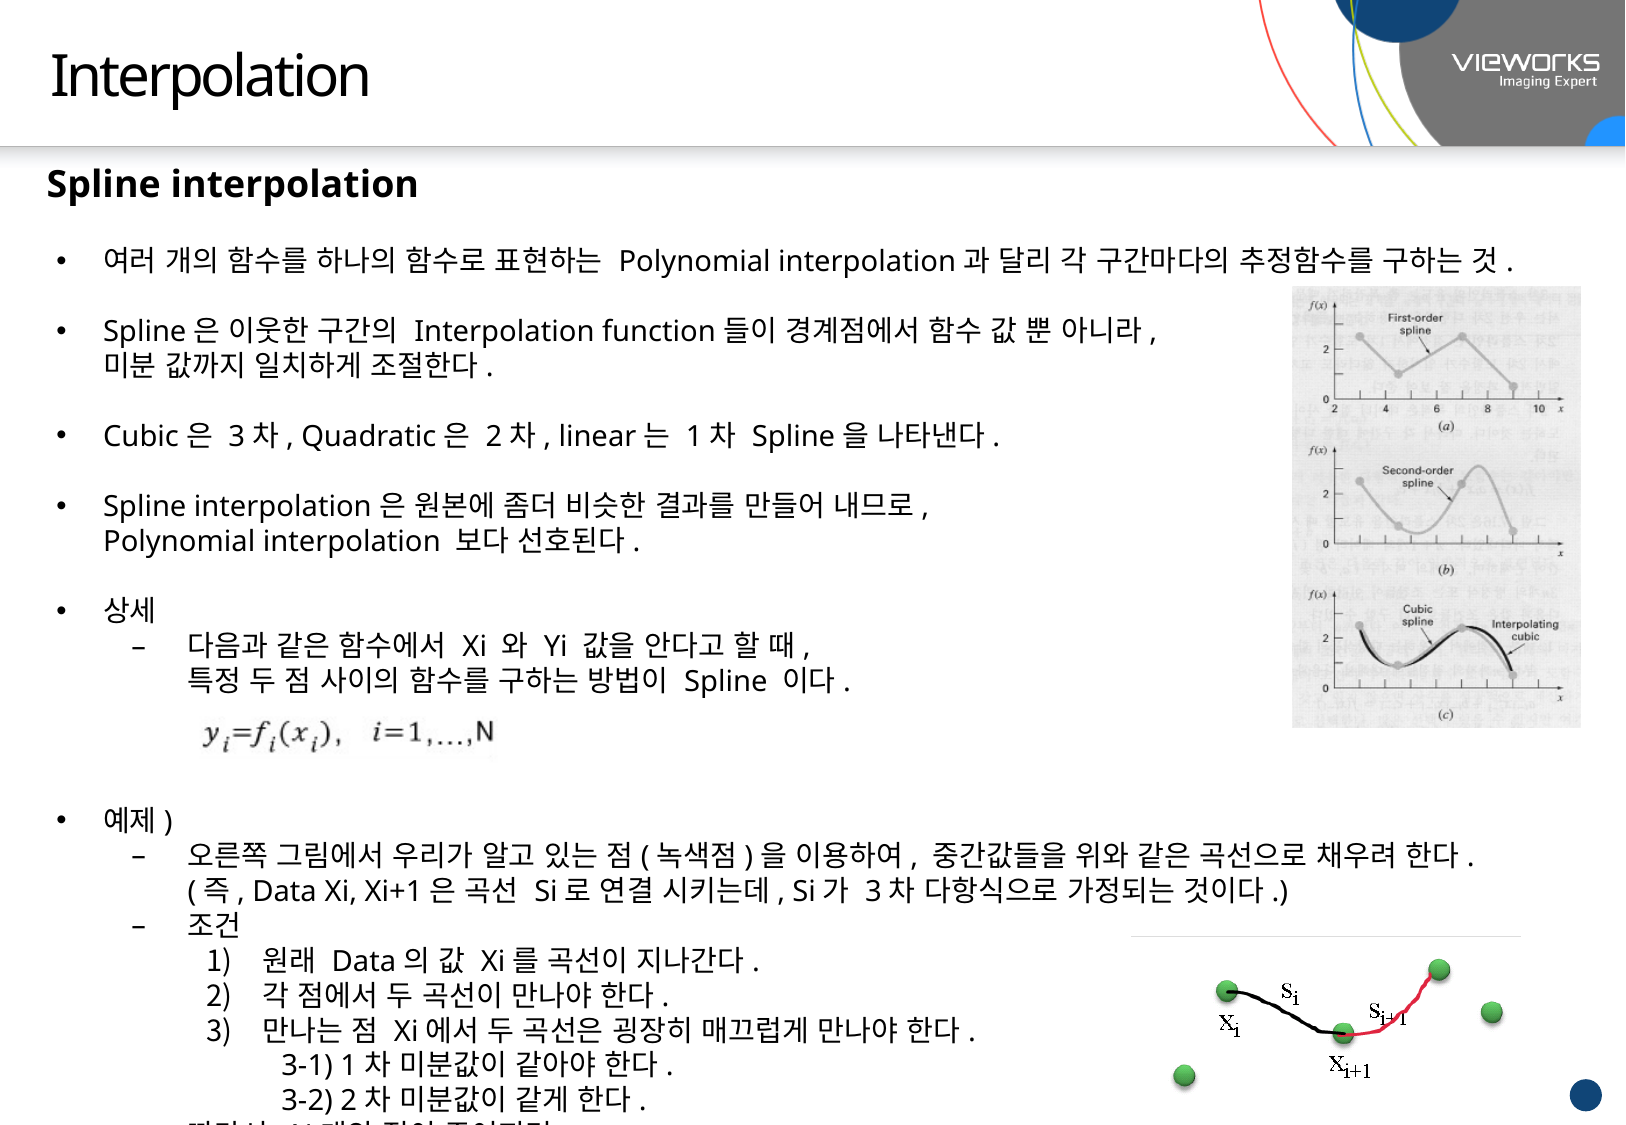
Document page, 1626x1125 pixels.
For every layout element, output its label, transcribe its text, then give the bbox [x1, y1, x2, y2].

picture [1255, 0, 1625, 146]
text_box Spline interpolation [31, 152, 955, 213]
picture [186, 700, 512, 774]
picture [1292, 285, 1581, 729]
text_box 여러 개의 함수를 하나의 함수로 표현하는 Polynomial interpolation과 달리 각 구간마다의 추정함수를 구하는 것. Spline은 이웃한 구간의 Interpolation function들이 경계점에서 함수 값 뿐 아니라, 미분 값까지 일치하게 조절한다. Cubic은 3차, Quadratic은 2차, linear는 1차 Spline을 나타낸다. Spline interpolation은 원본에 좀더 비슷한 결과를 만들어 내므로, Polynomial interpolation 보다 선호된다. 상세 다음과 같은 함수에서 Xi 와 Yi 값을 안다고 할 때, 특정 두 점 사이의 함수를 구하는 방법이 Spline 이다. 예제) 오른쪽 그림에서 우리가 알고 있는 점(녹색점)을 이용하여, 중간값들을 위와 같은 곡선으로 채우려 한다. (즉, Data Xi, Xi+1은 곡선 Si로 연결 시키는데, Si가 3차 다항식으로 가정되는 것이다.) 조건 원래 Data의 값 Xi를 곡선이 지나간다. 각 점에서 두 곡선이 만나야 한다. 만나는 점 Xi에서 두 곡선은 굉장히 매끄럽게 만나야 한다. 3-1) 1차 미분값이 같아야 한다. 3-2) 2차 미분값이 같게 한다. 따라서, N개의 점이 주어지면 [41, 235, 1604, 1125]
title Interpolation [35, 24, 1498, 123]
picture [1131, 933, 1522, 1105]
